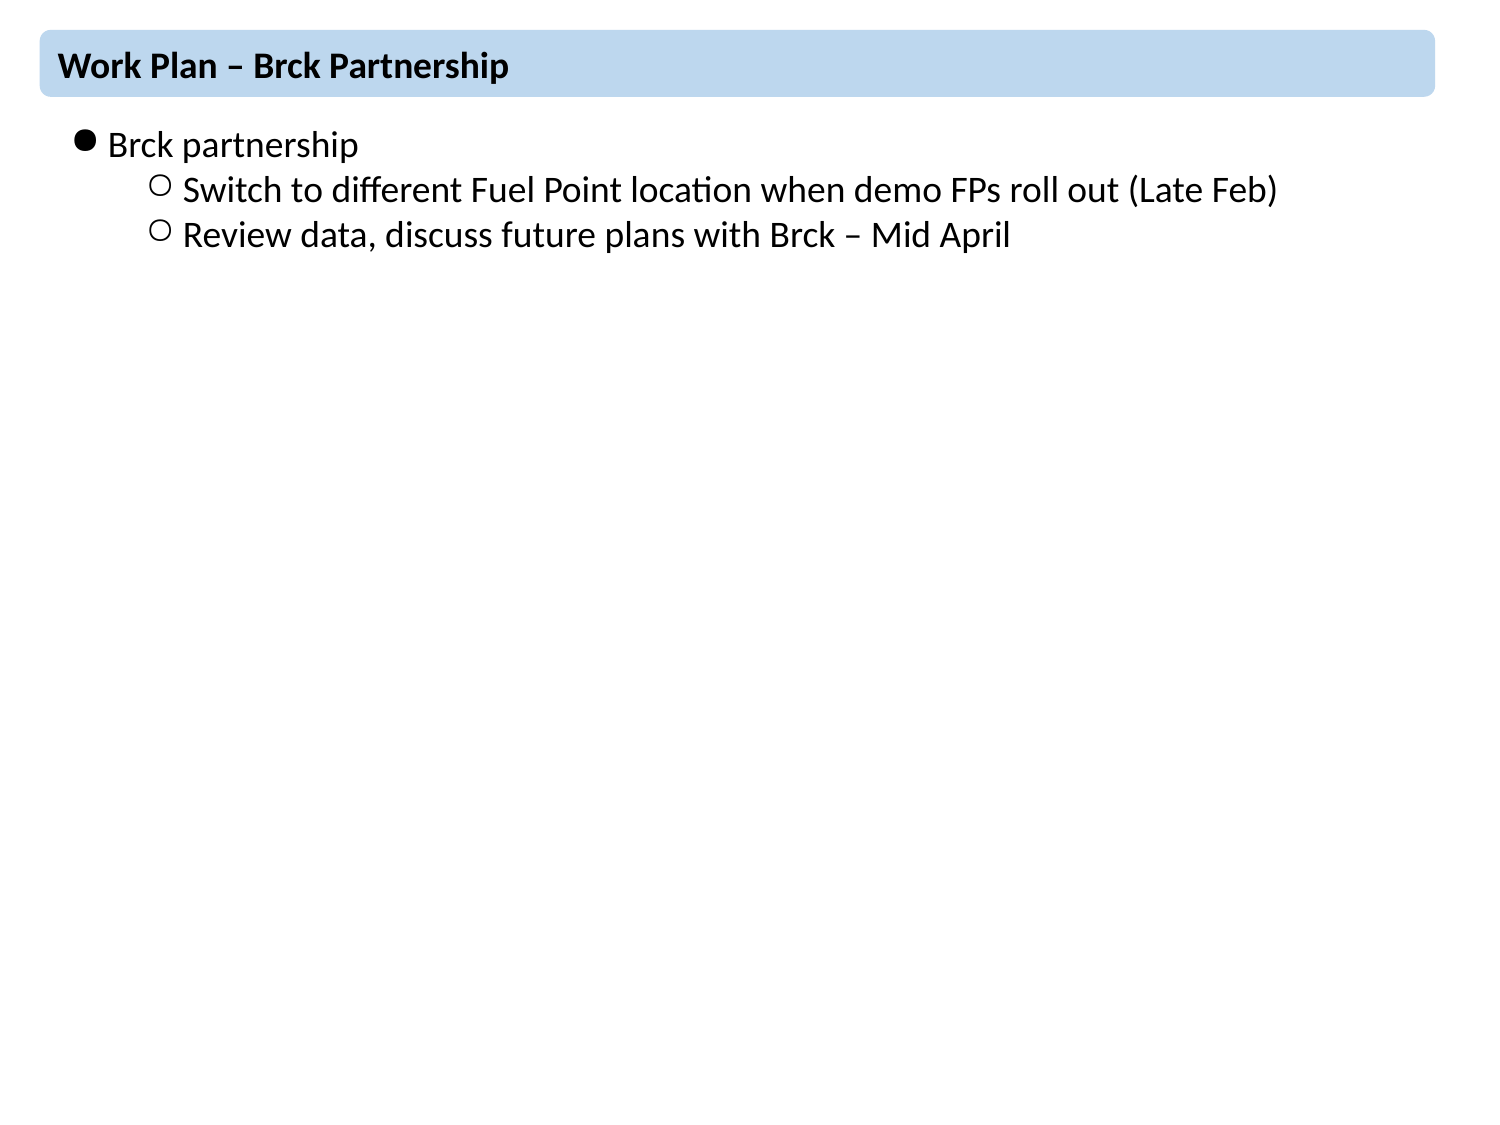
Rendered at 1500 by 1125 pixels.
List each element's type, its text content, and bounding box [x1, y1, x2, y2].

text_box Brck partnership Switch to different Fuel Point location when demo FPs roll out (Late Feb) Review data, discuss future plans with Brck – Mid April [17, 104, 1436, 696]
text_box Work Plan – Brck Partnership [38, 28, 1437, 98]
